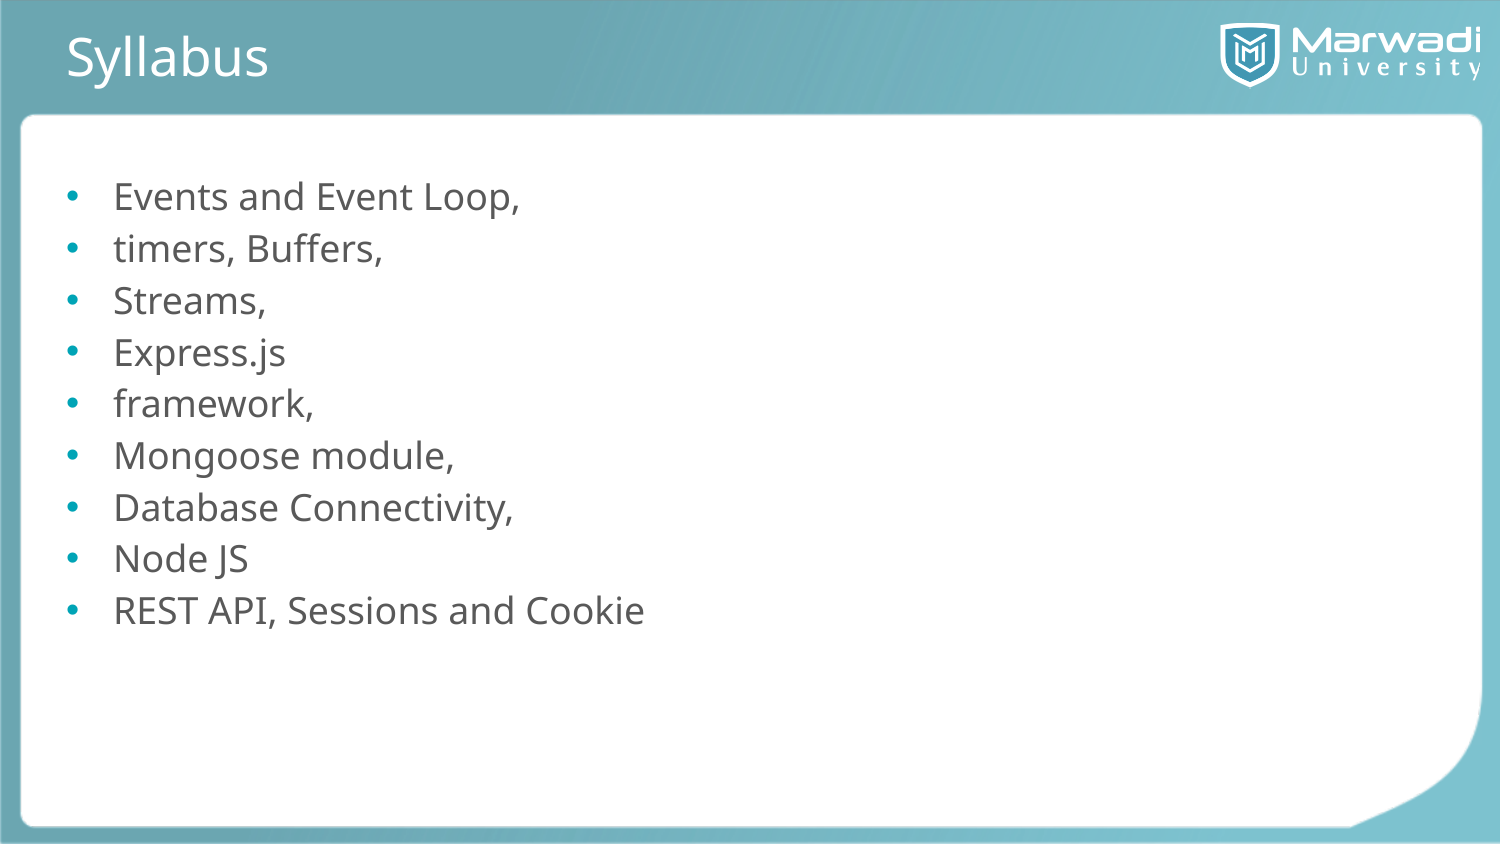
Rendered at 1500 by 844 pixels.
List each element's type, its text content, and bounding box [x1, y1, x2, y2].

title Syllabus [51, 8, 1023, 103]
picture [0, 0, 1500, 844]
list Events and Event Loop, timers, Buffers, Streams, Express.js framework, Mongoose module, Database Connectivity, Node JS REST API, Sessions and Cookie [51, 151, 1449, 796]
